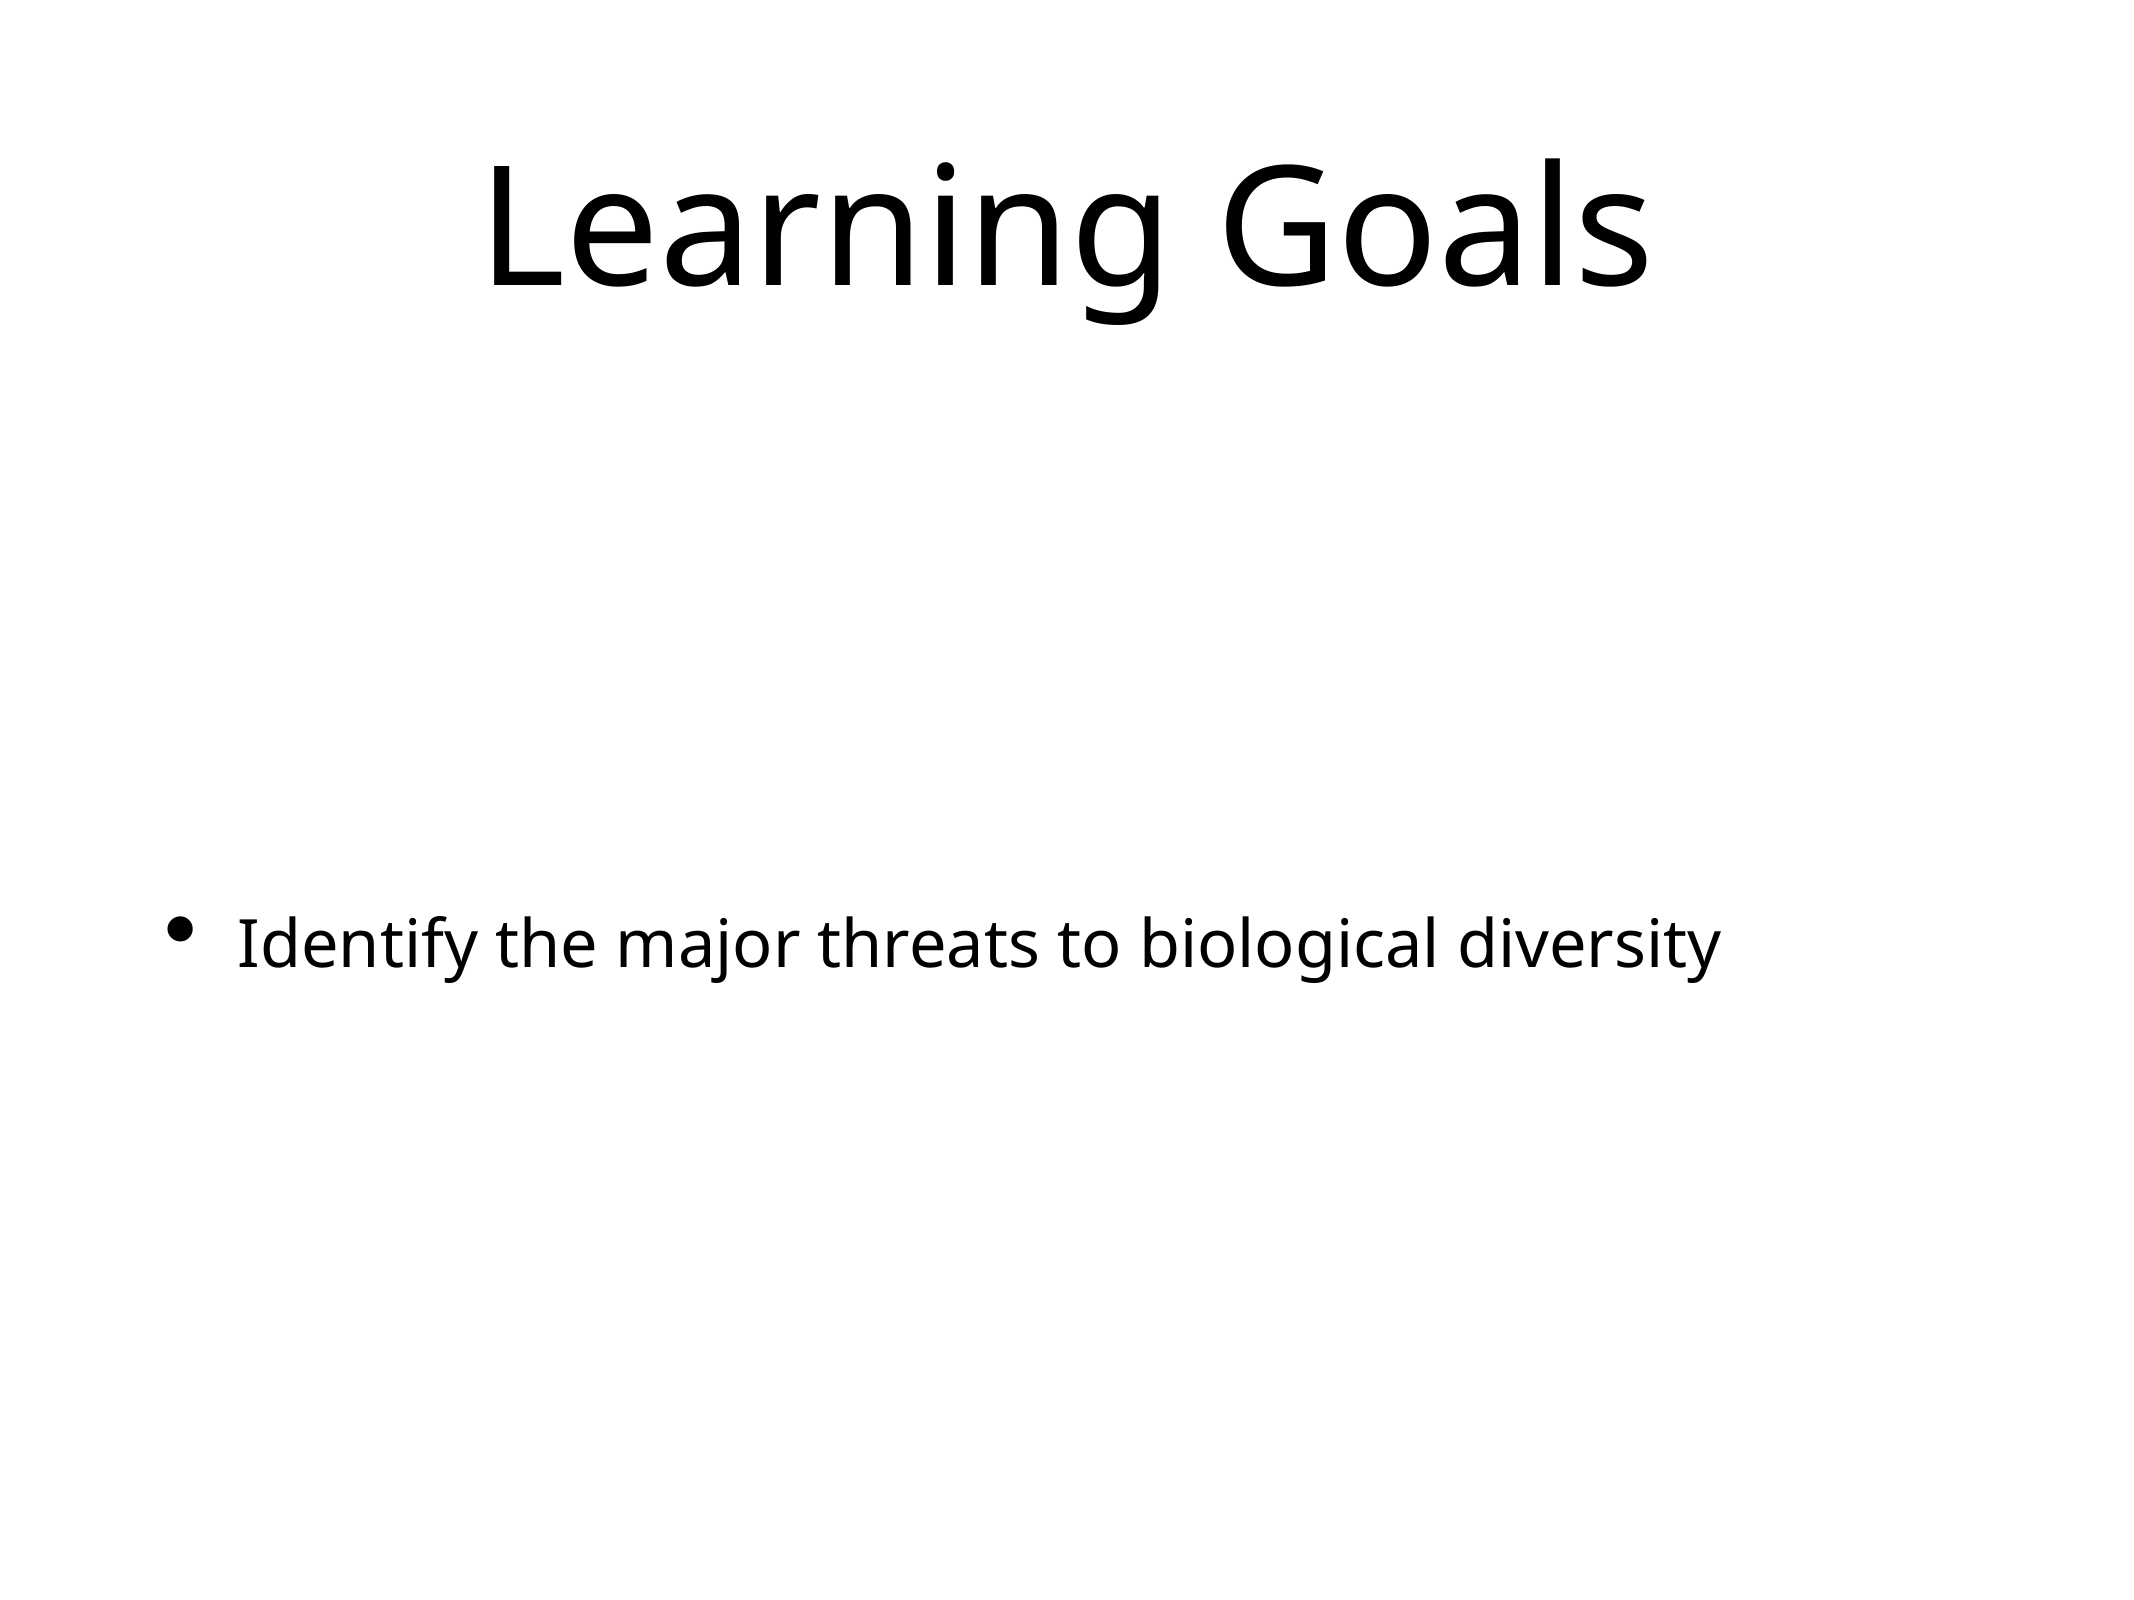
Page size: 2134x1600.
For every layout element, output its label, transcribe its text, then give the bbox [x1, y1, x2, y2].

list Identify the major threats to biological diversity [155, 424, 1978, 1457]
title Learning Goals [155, 41, 1978, 397]
